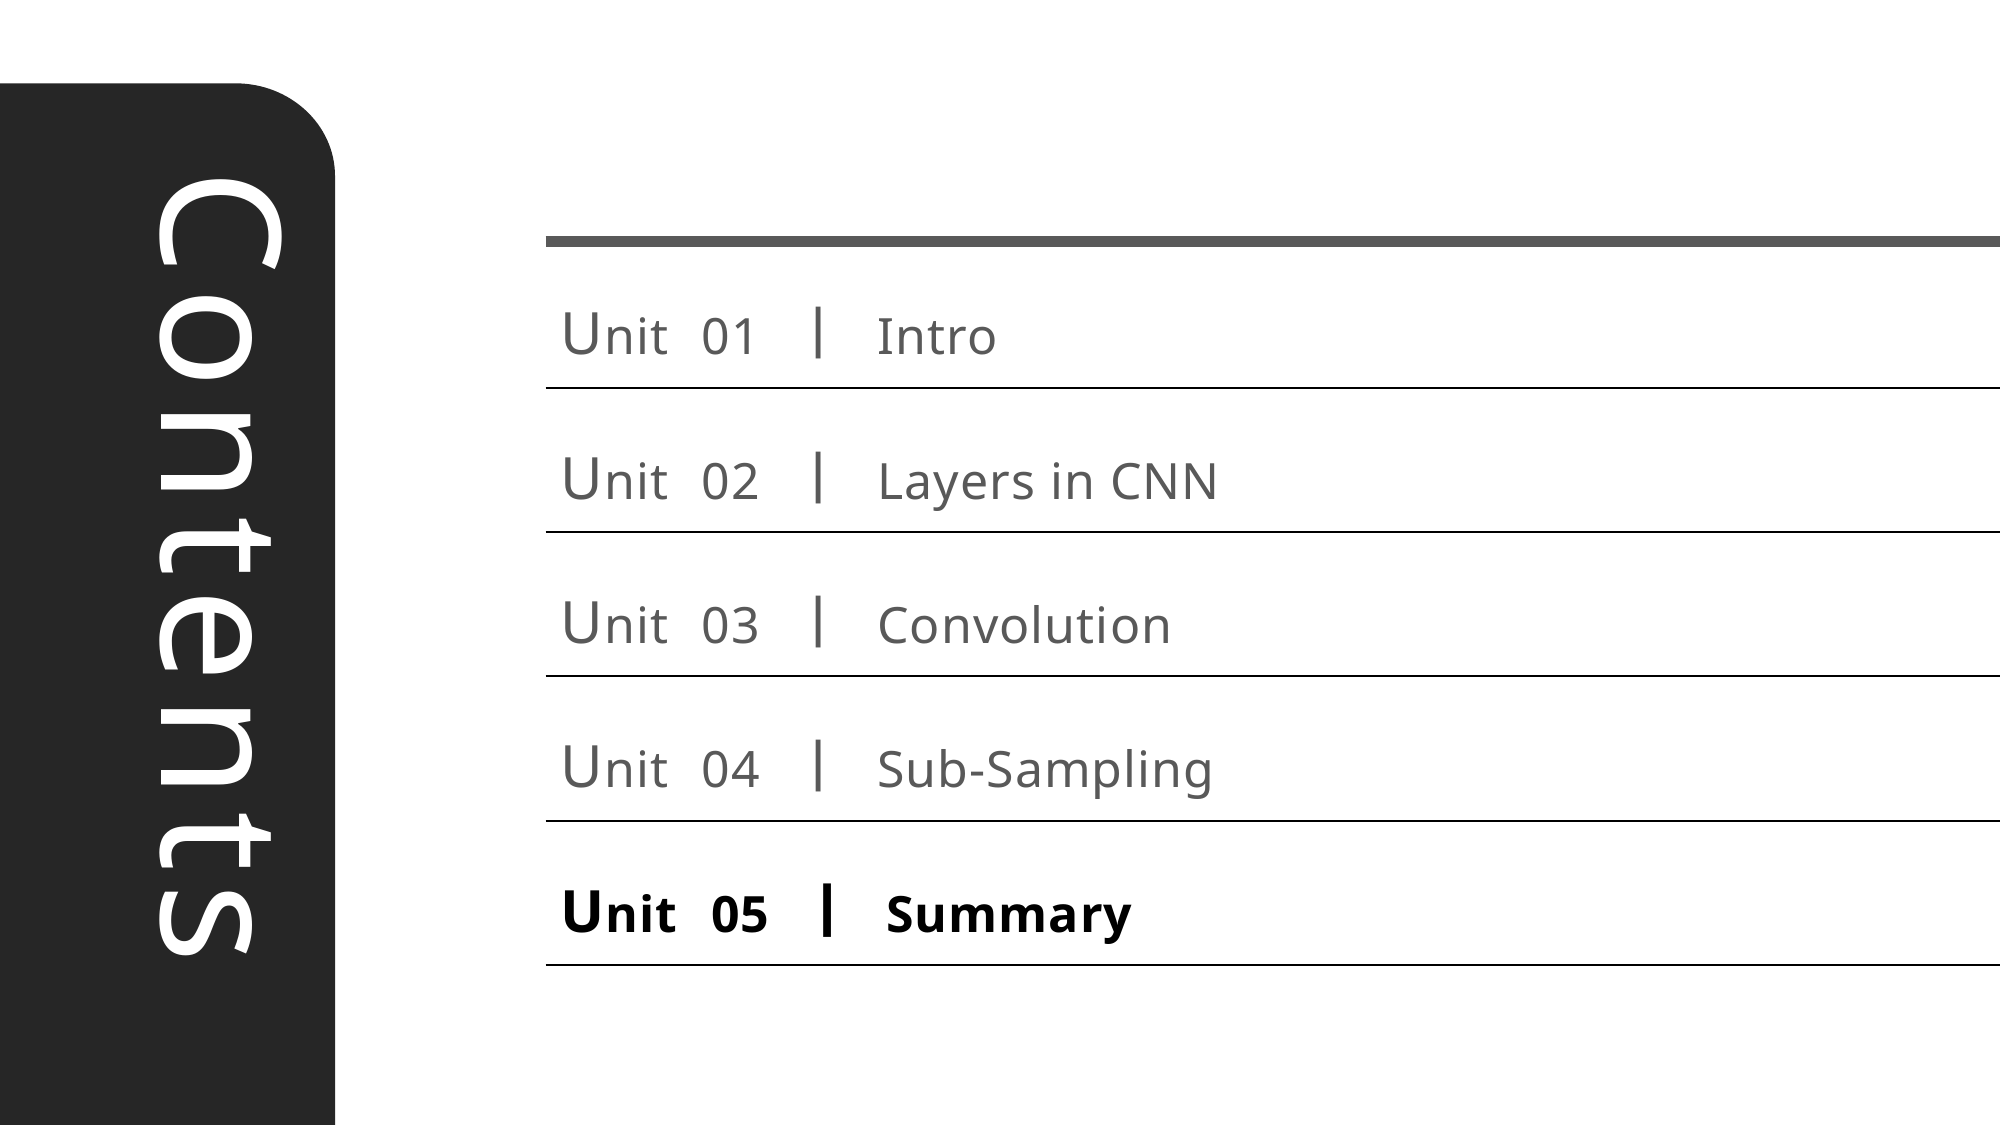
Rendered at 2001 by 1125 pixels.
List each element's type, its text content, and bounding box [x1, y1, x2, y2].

text_box [0, 82, 334, 1125]
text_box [545, 241, 2000, 967]
text_box Contents [120, 154, 336, 1125]
